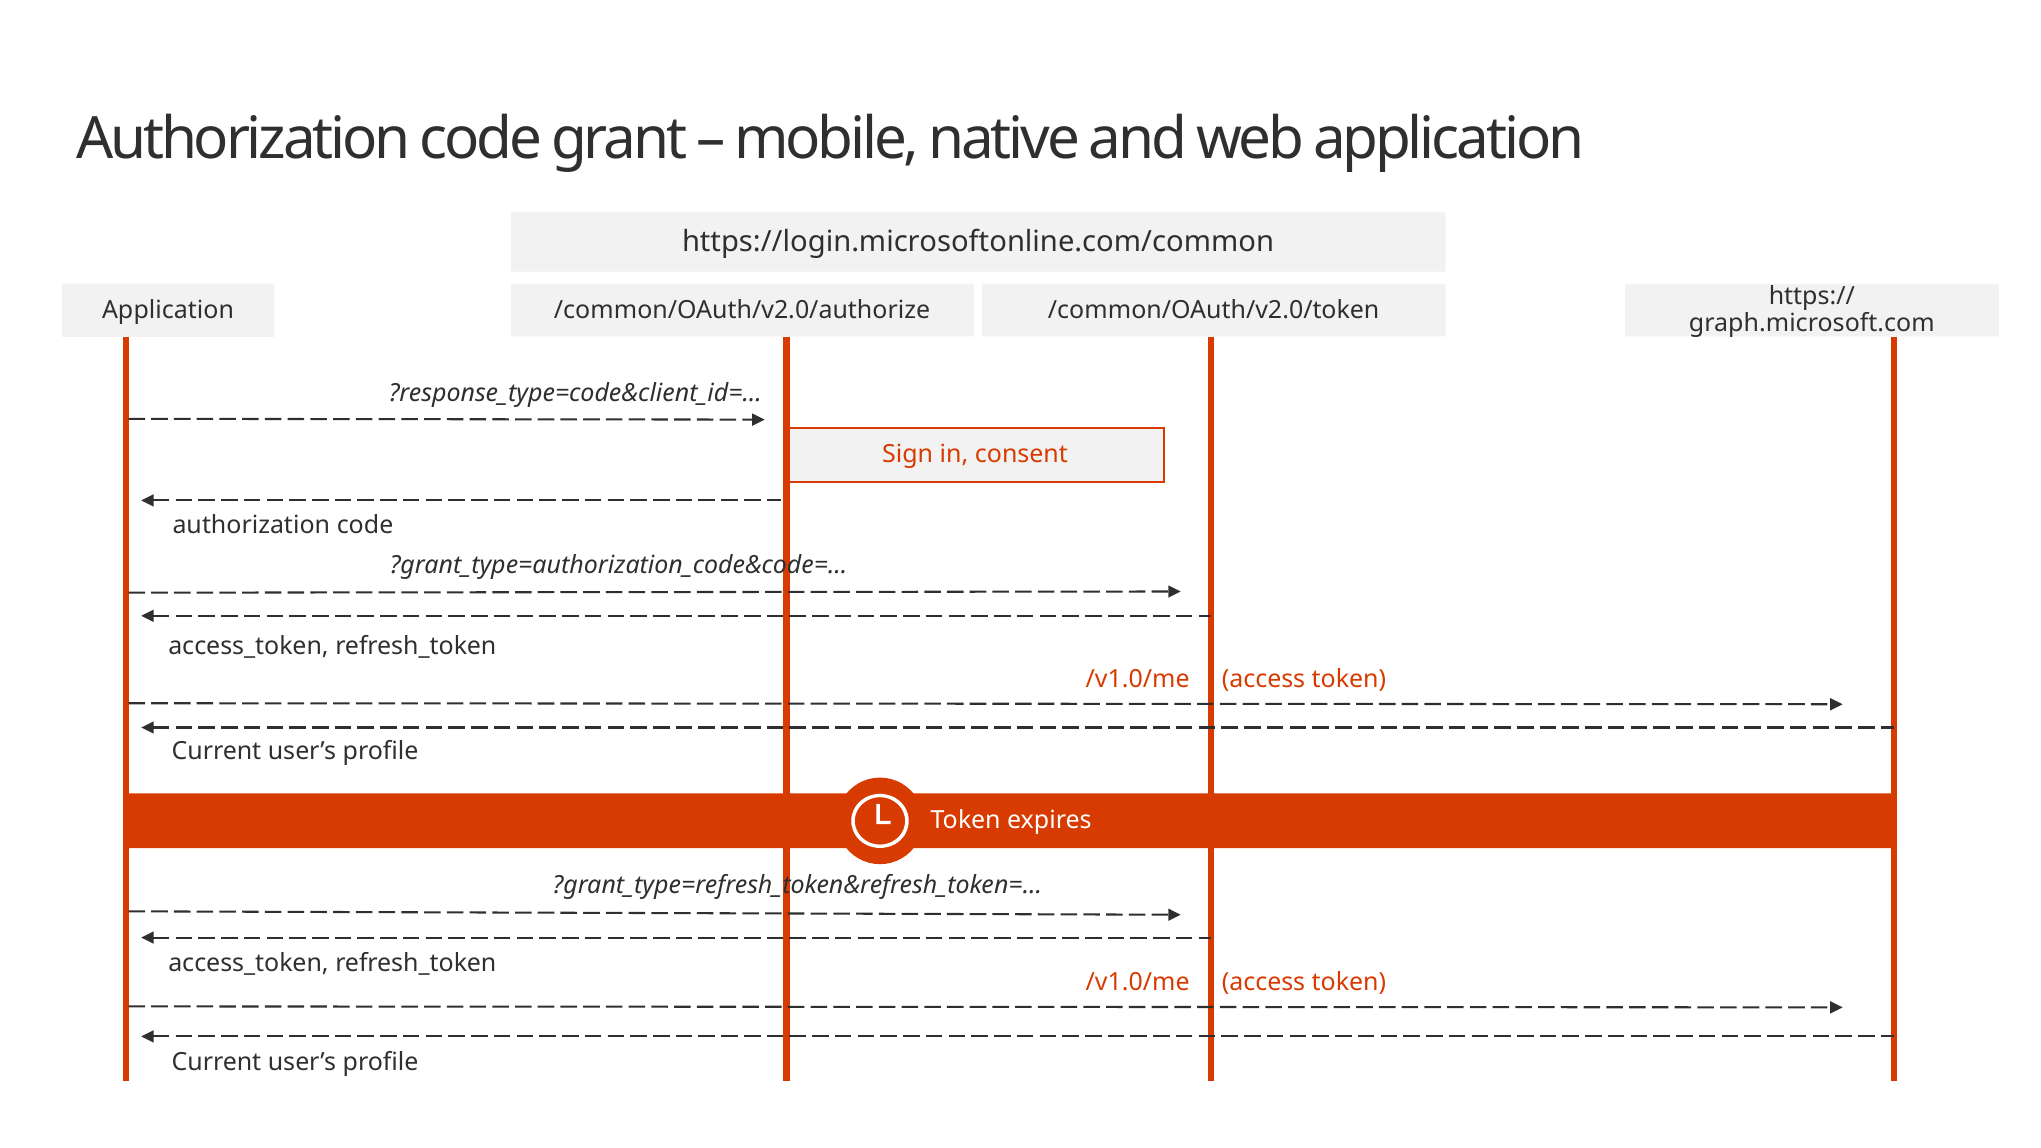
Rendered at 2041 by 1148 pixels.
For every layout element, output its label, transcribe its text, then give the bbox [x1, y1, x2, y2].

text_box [61, 212, 2000, 1092]
title Authorization code grant – mobile, native and web application [76, 103, 1969, 172]
